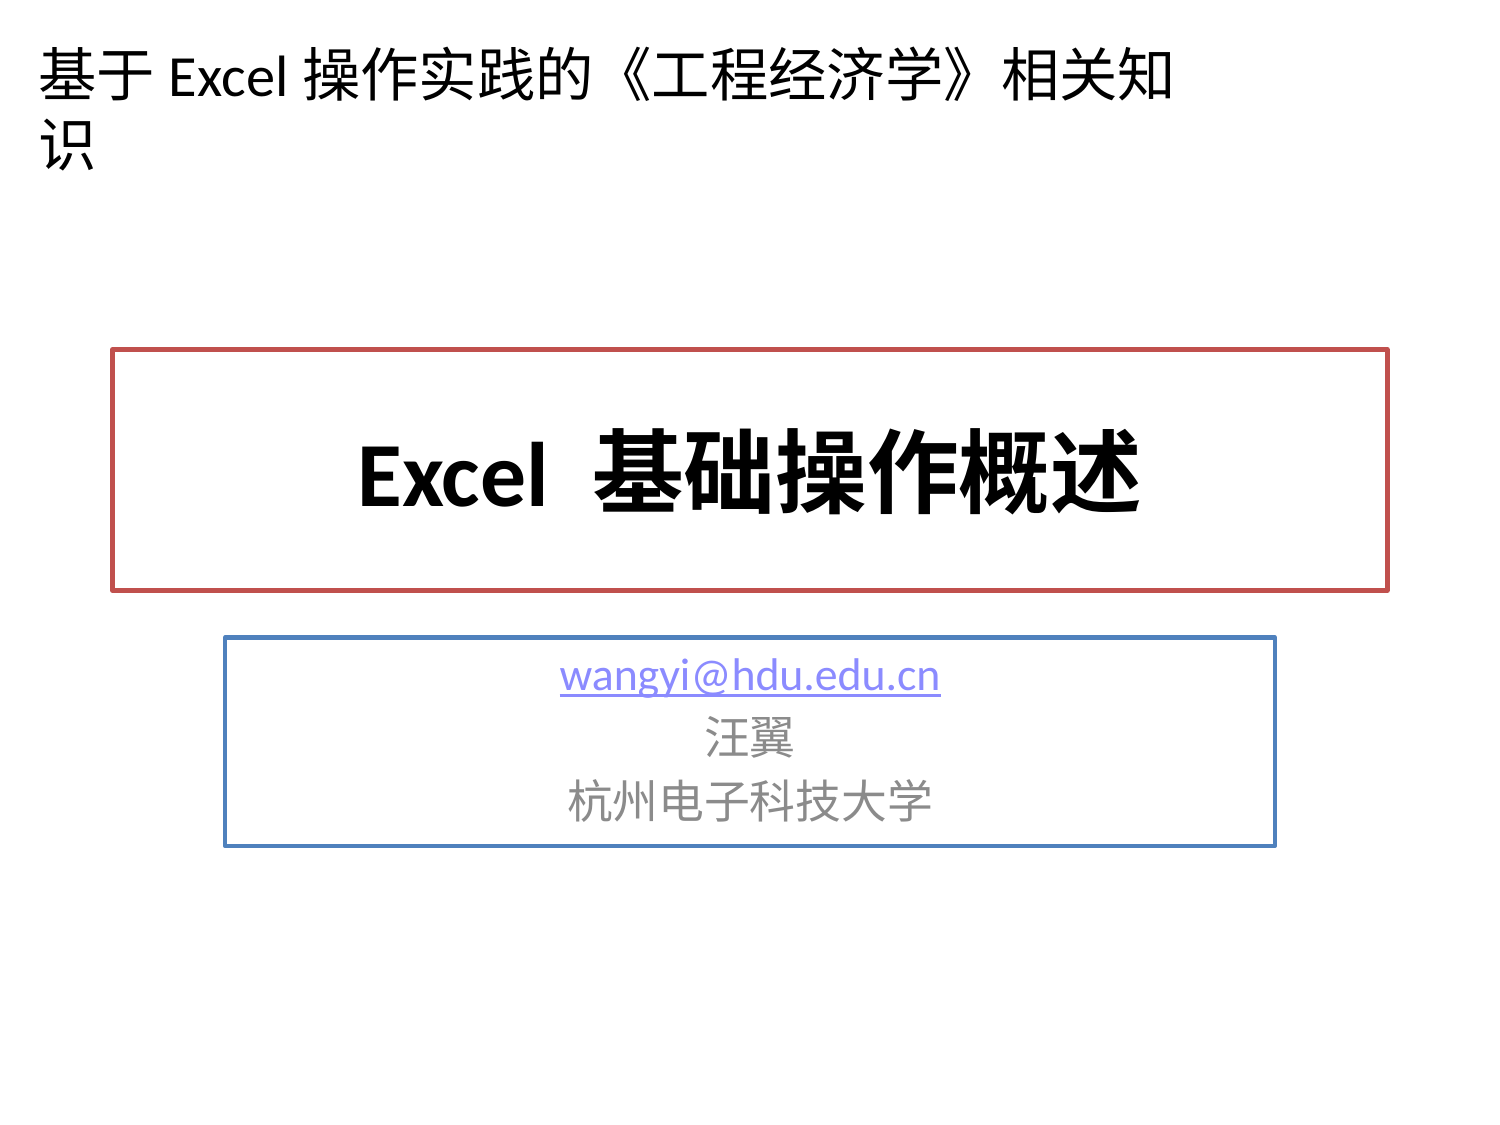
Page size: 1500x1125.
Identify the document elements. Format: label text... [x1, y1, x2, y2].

title Excel 基础操作概述 [110, 347, 1390, 593]
subtitle wangyi@hdu.edu.cn 汪翼 杭州电子科技大学 [223, 635, 1277, 848]
text_box 基于Excel操作实践的《工程经济学》相关知识 [22, 29, 1248, 188]
